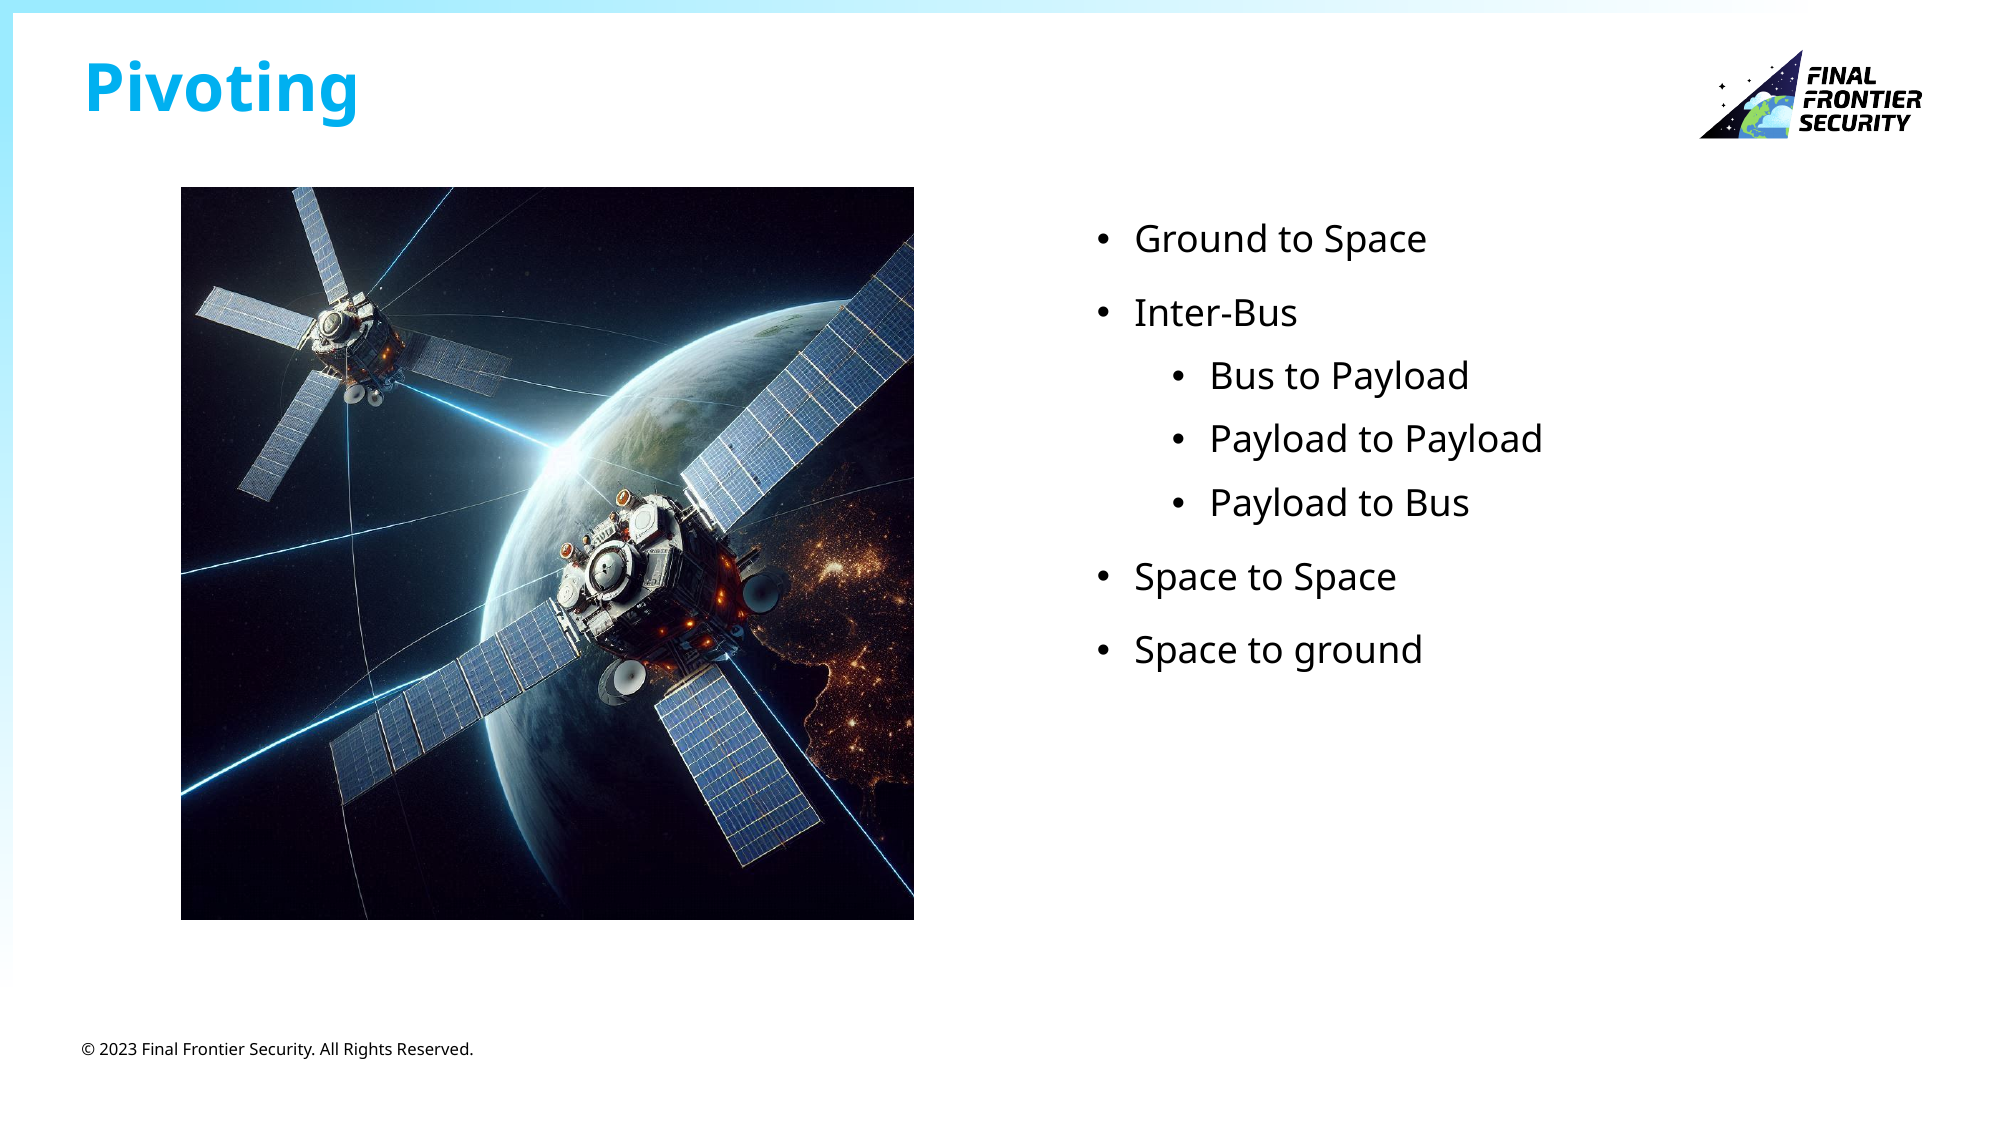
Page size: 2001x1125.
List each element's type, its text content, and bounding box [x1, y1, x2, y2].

picture [181, 187, 914, 920]
list Ground to Space Inter-Bus Bus to Payload Payload to Payload Payload to Bus Space to Space Space to ground [1096, 220, 1858, 977]
title Pivoting [83, 54, 1602, 220]
picture [1690, 40, 1931, 148]
